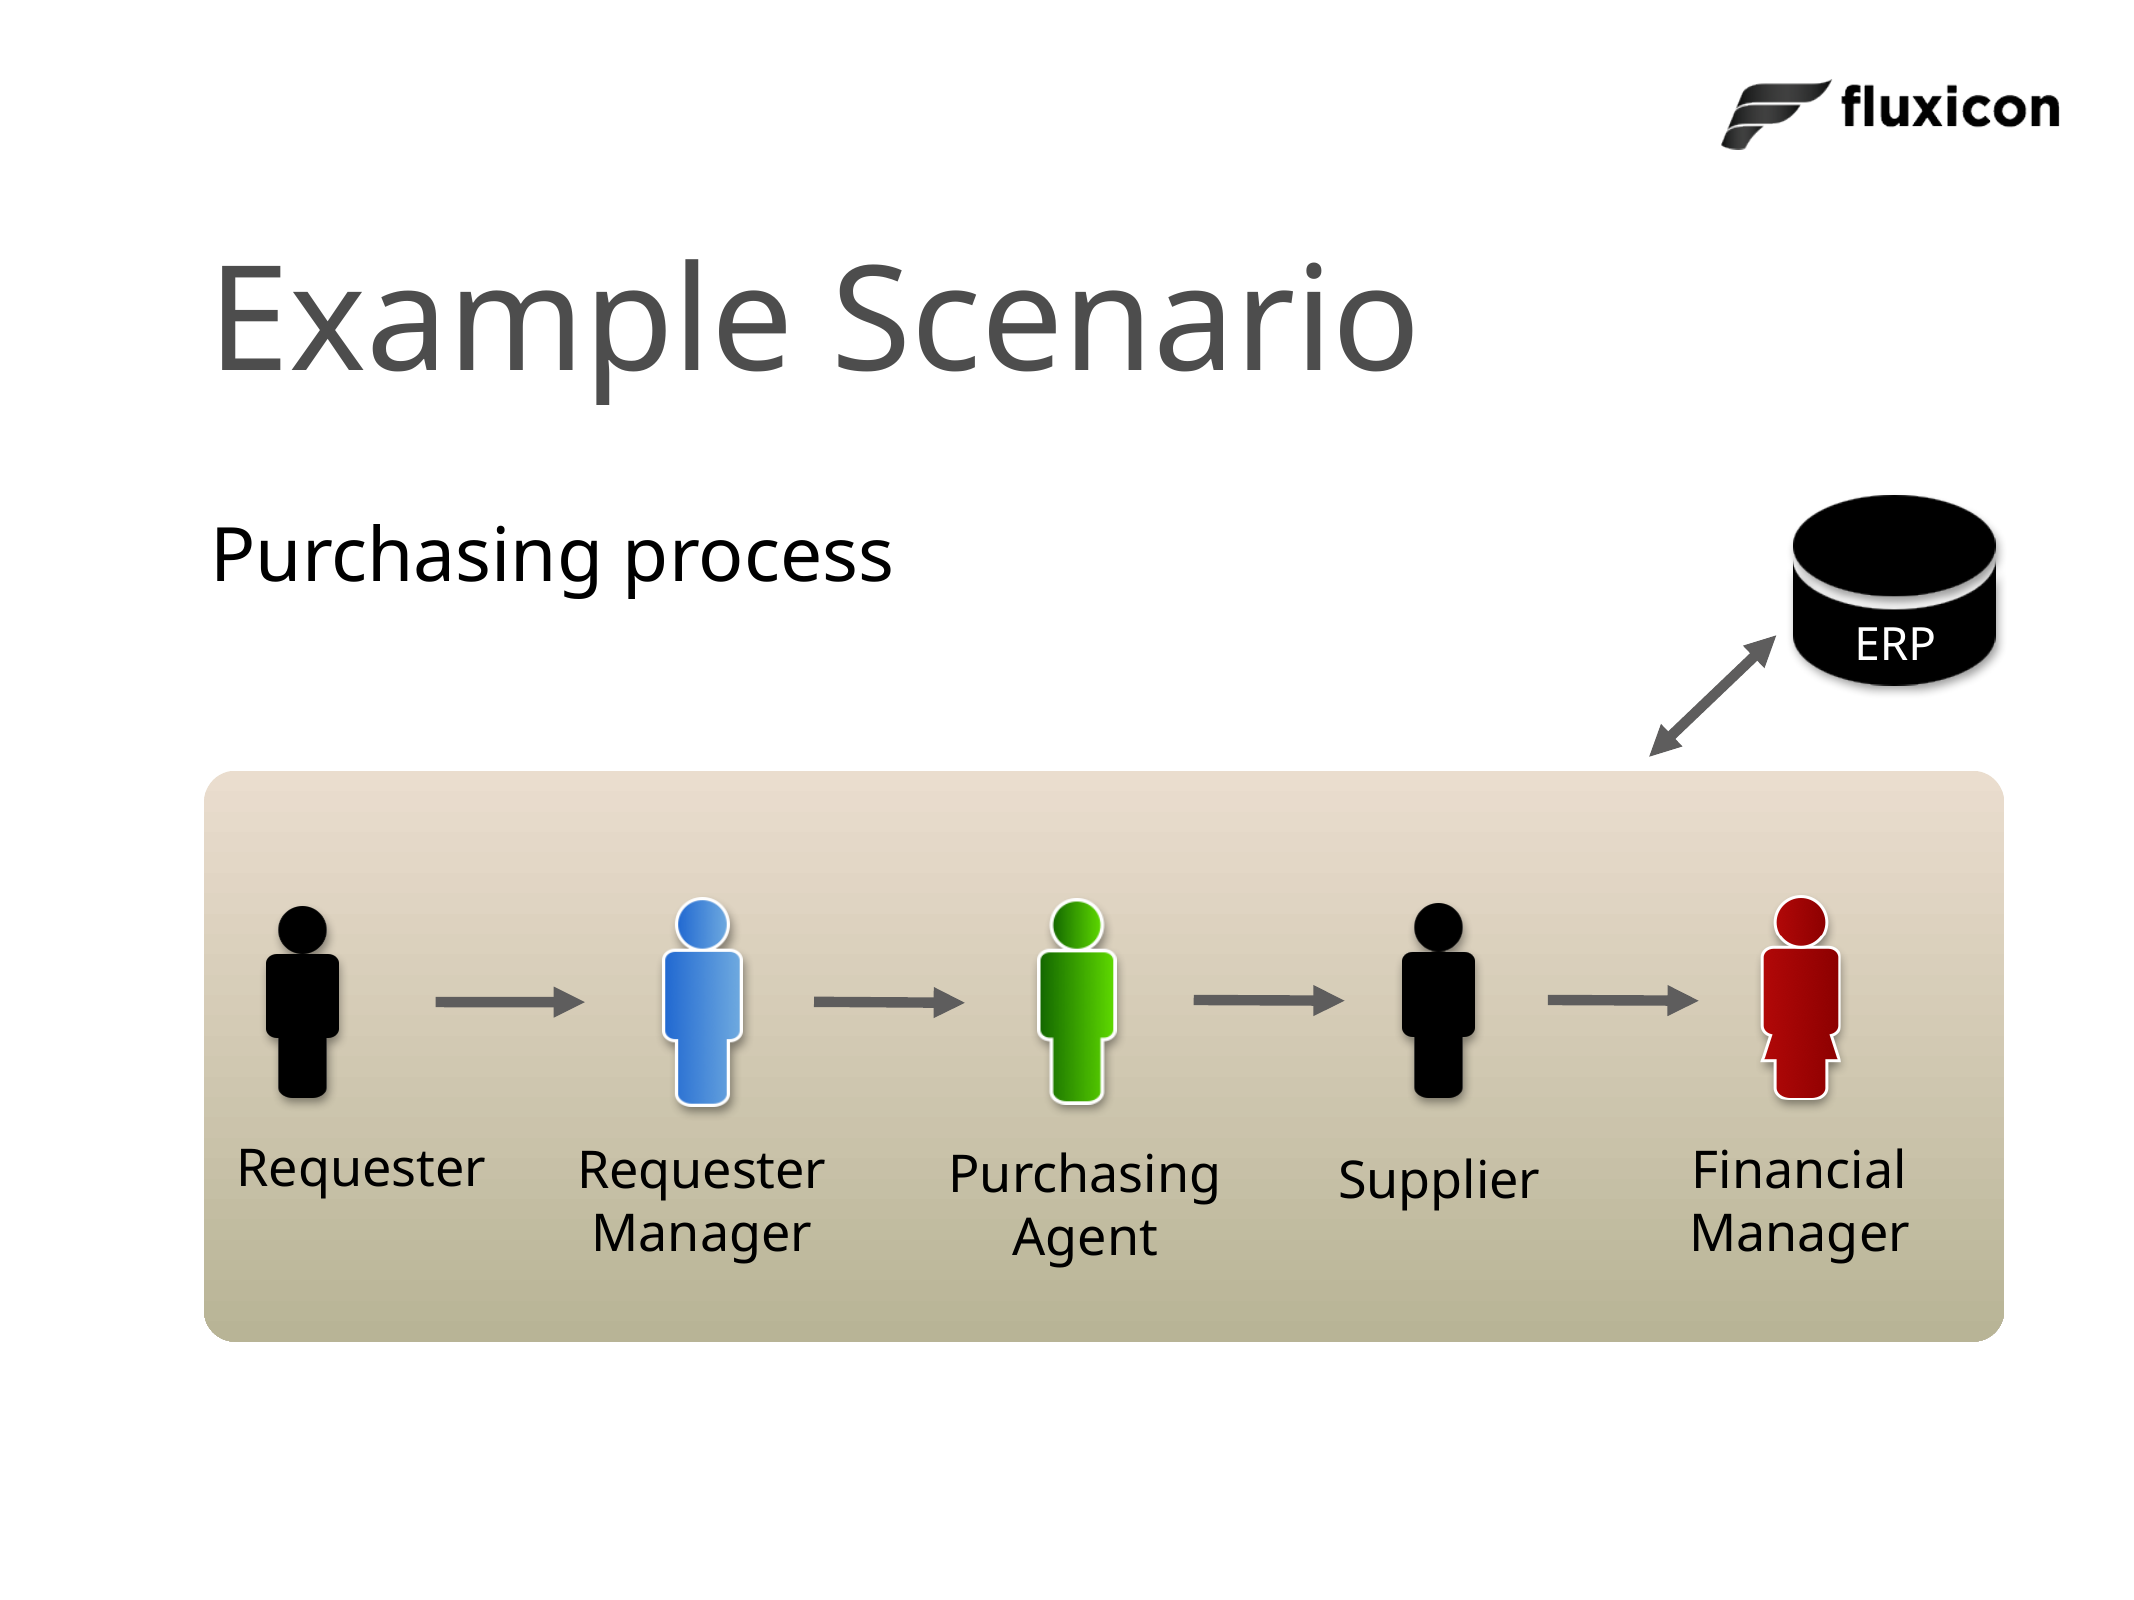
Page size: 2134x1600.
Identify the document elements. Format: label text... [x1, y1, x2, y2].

picture [266, 905, 339, 1099]
text_box [435, 995, 585, 1009]
picture [1760, 895, 1841, 1101]
title Example Scenario [202, 208, 1930, 417]
text_box Purchasing Agent [948, 1140, 1222, 1266]
text_box [814, 996, 965, 1009]
picture [1793, 495, 1996, 686]
picture [1401, 903, 1476, 1099]
text_box [1193, 994, 1345, 1007]
text_box [1649, 635, 1777, 757]
text_box Requester [236, 1134, 487, 1197]
text_box [204, 770, 2005, 1342]
text_box [1547, 994, 1699, 1007]
picture [662, 897, 743, 1107]
text_box Supplier [1338, 1146, 1541, 1210]
text_box Requester Manager [576, 1136, 827, 1262]
list Purchasing process [204, 500, 1028, 636]
text_box Financial Manager [1689, 1136, 1910, 1262]
picture [1721, 78, 2063, 150]
picture [1037, 898, 1117, 1105]
